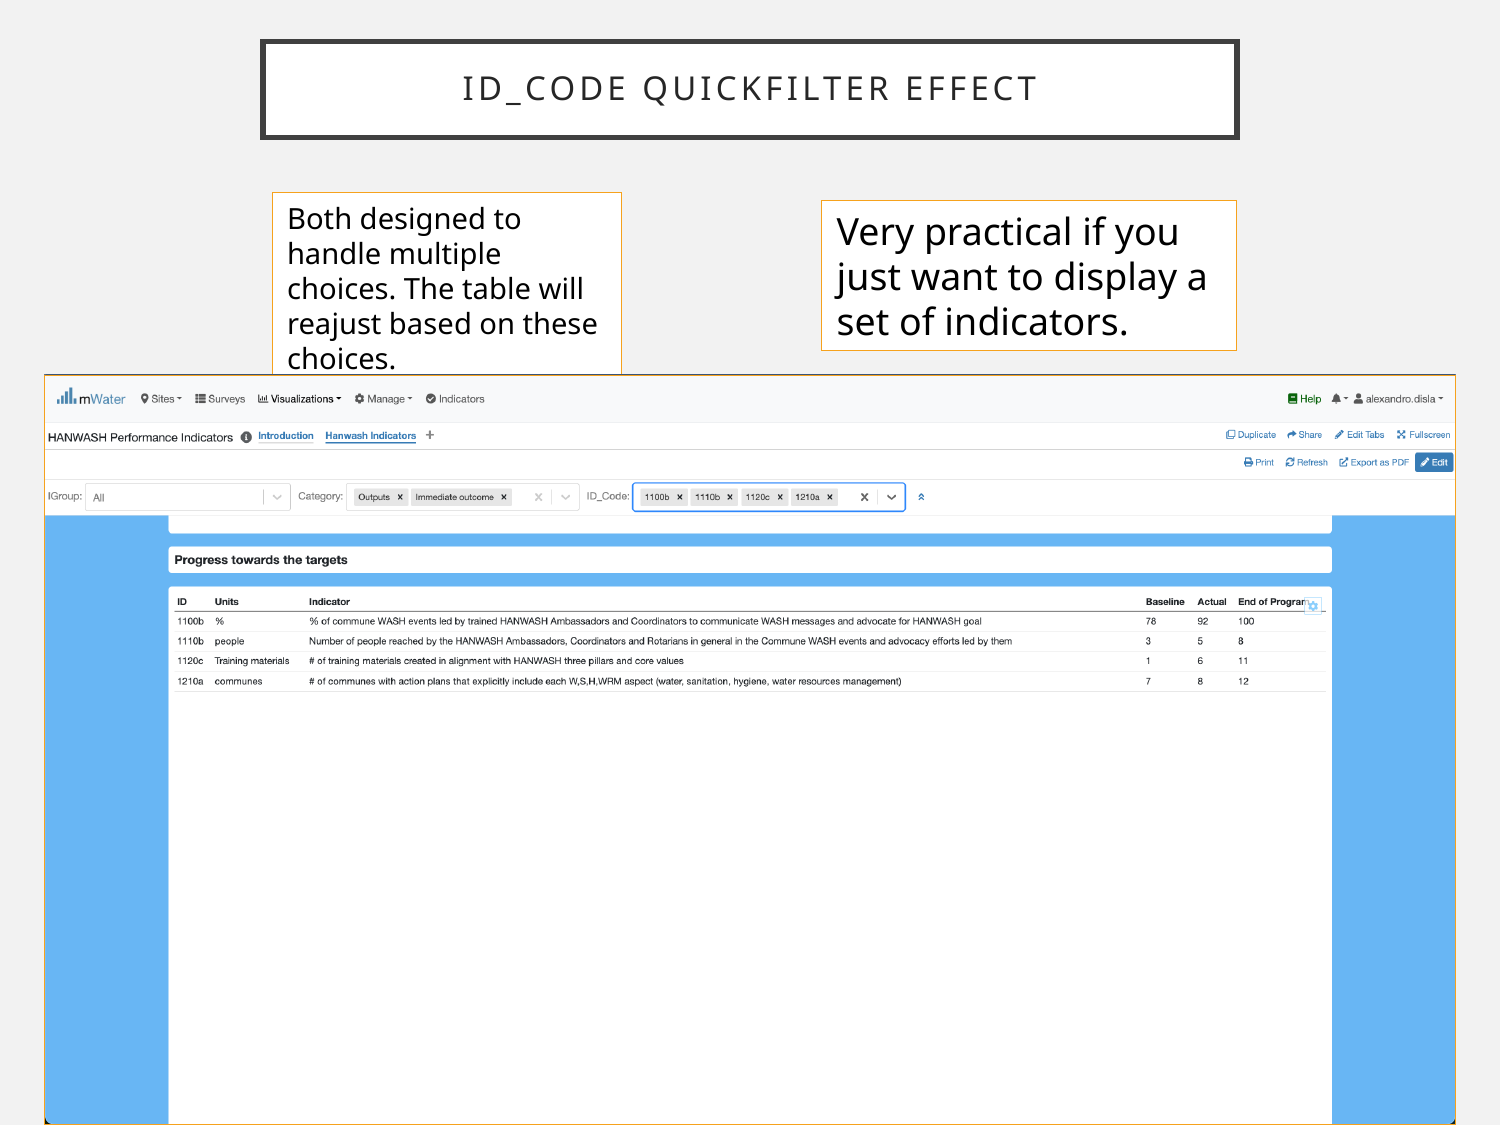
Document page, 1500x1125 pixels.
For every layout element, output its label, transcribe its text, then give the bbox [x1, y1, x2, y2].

title ID_Code quickfilter effect [260, 39, 1240, 140]
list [44, 374, 1456, 1125]
text_box Both designed to handle multiple choices. The table will reajust based on these choices. [272, 192, 622, 374]
text_box Very practical if you just want to display a set of indicators. [821, 200, 1237, 351]
